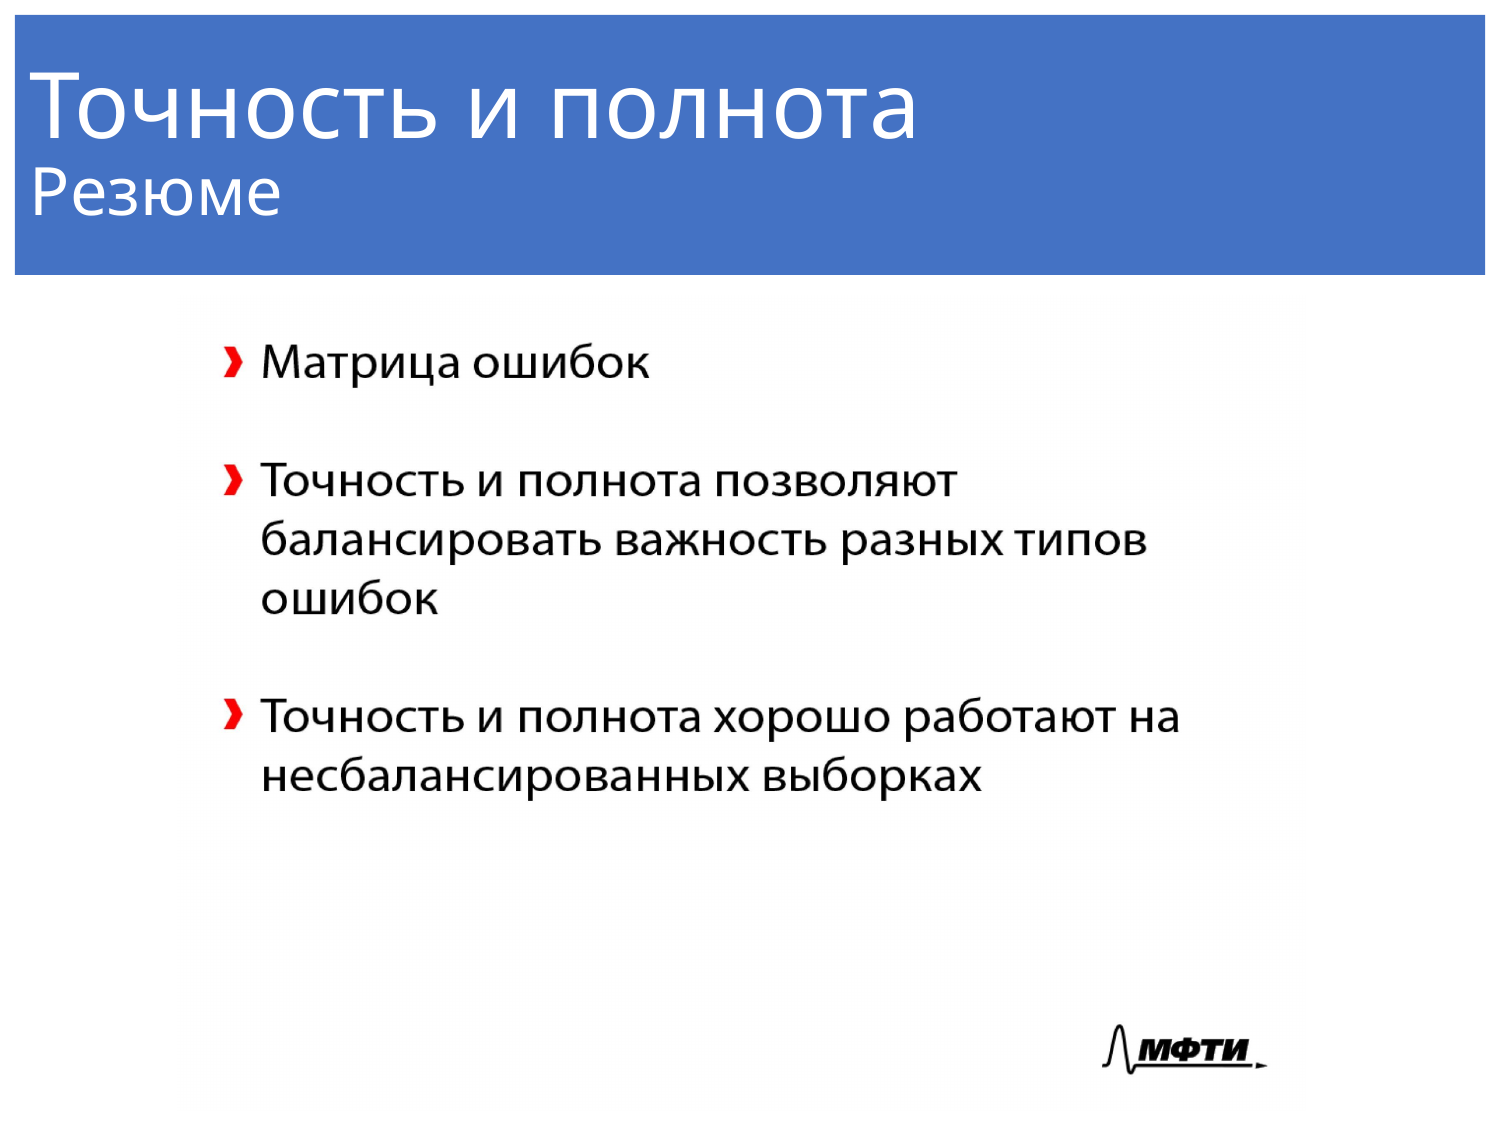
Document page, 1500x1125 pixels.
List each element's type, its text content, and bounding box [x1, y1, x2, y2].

title Точность и полнота Резюме [14, 14, 1486, 275]
picture [177, 295, 1306, 1111]
